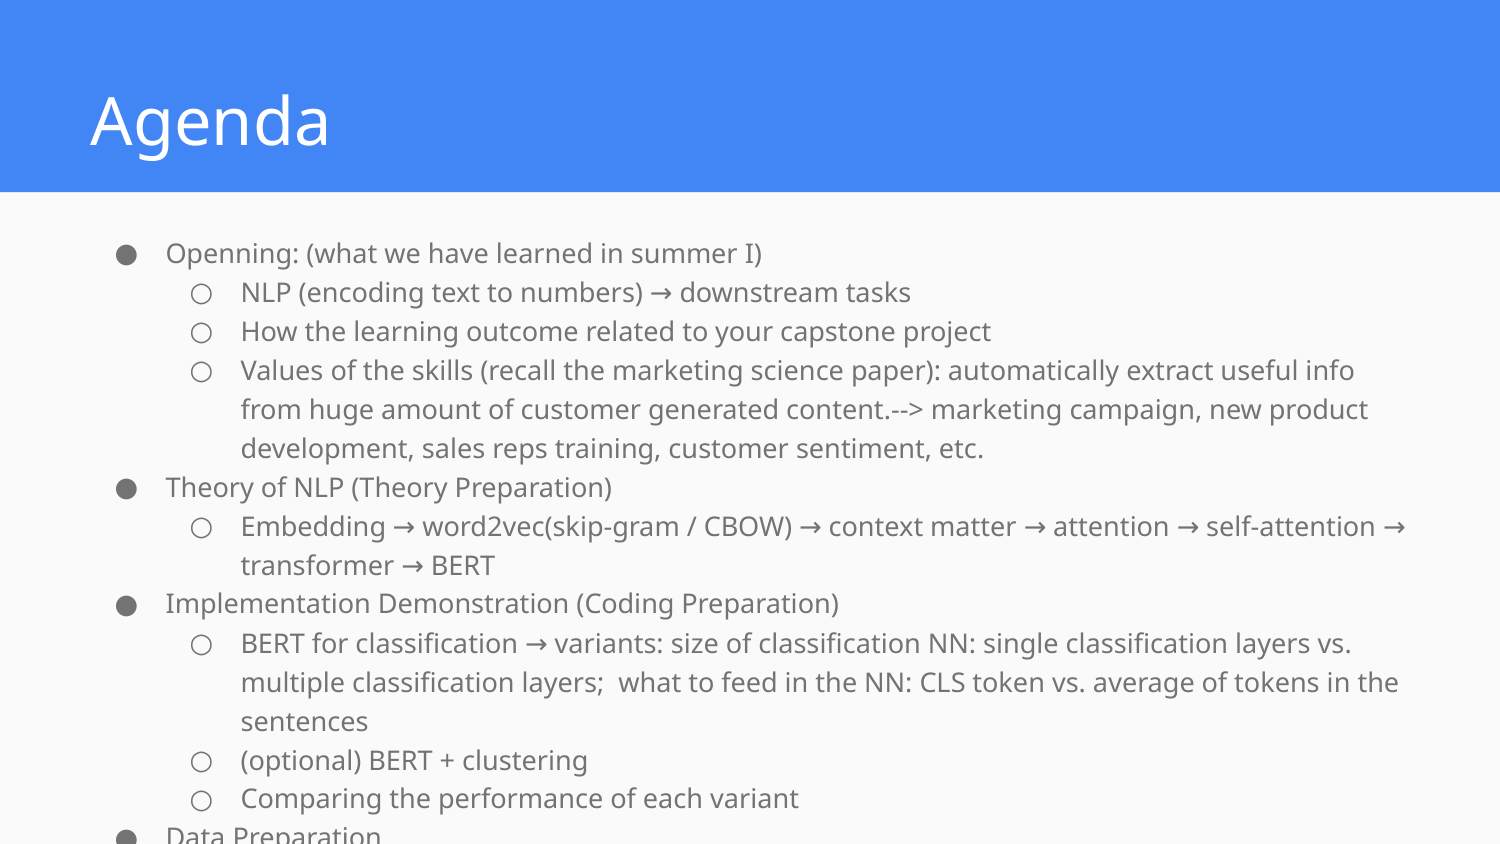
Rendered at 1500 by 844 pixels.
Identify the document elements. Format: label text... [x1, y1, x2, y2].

list Openning: (what we have learned in summer I) NLP (encoding text to numbers) → downstream tasks How the learning outcome related to your capstone project Values of the skills (recall the marketing science paper): automatically extract useful info from huge amount of customer generated content.--> marketing campaign, new product development, sales reps training, customer sentiment, etc. Theory of NLP (Theory Preparation) Embedding → word2vec(skip-gram / CBOW) → context matter → attention → self-attention → transformer → BERT Implementation Demonstration (Coding Preparation) BERT for classification → variants: size of classification NN: single classification layers vs. multiple classification layers; what to feed in the NN: CLS token vs. average of tokens in the sentences (optional) BERT + clustering Comparing the performance of each variant Data Preparation Scrapy RMDS: NEST data (Richard got it) PRA: manually coding the reviews is started [75, 214, 1425, 778]
title Agenda [75, 47, 1425, 174]
